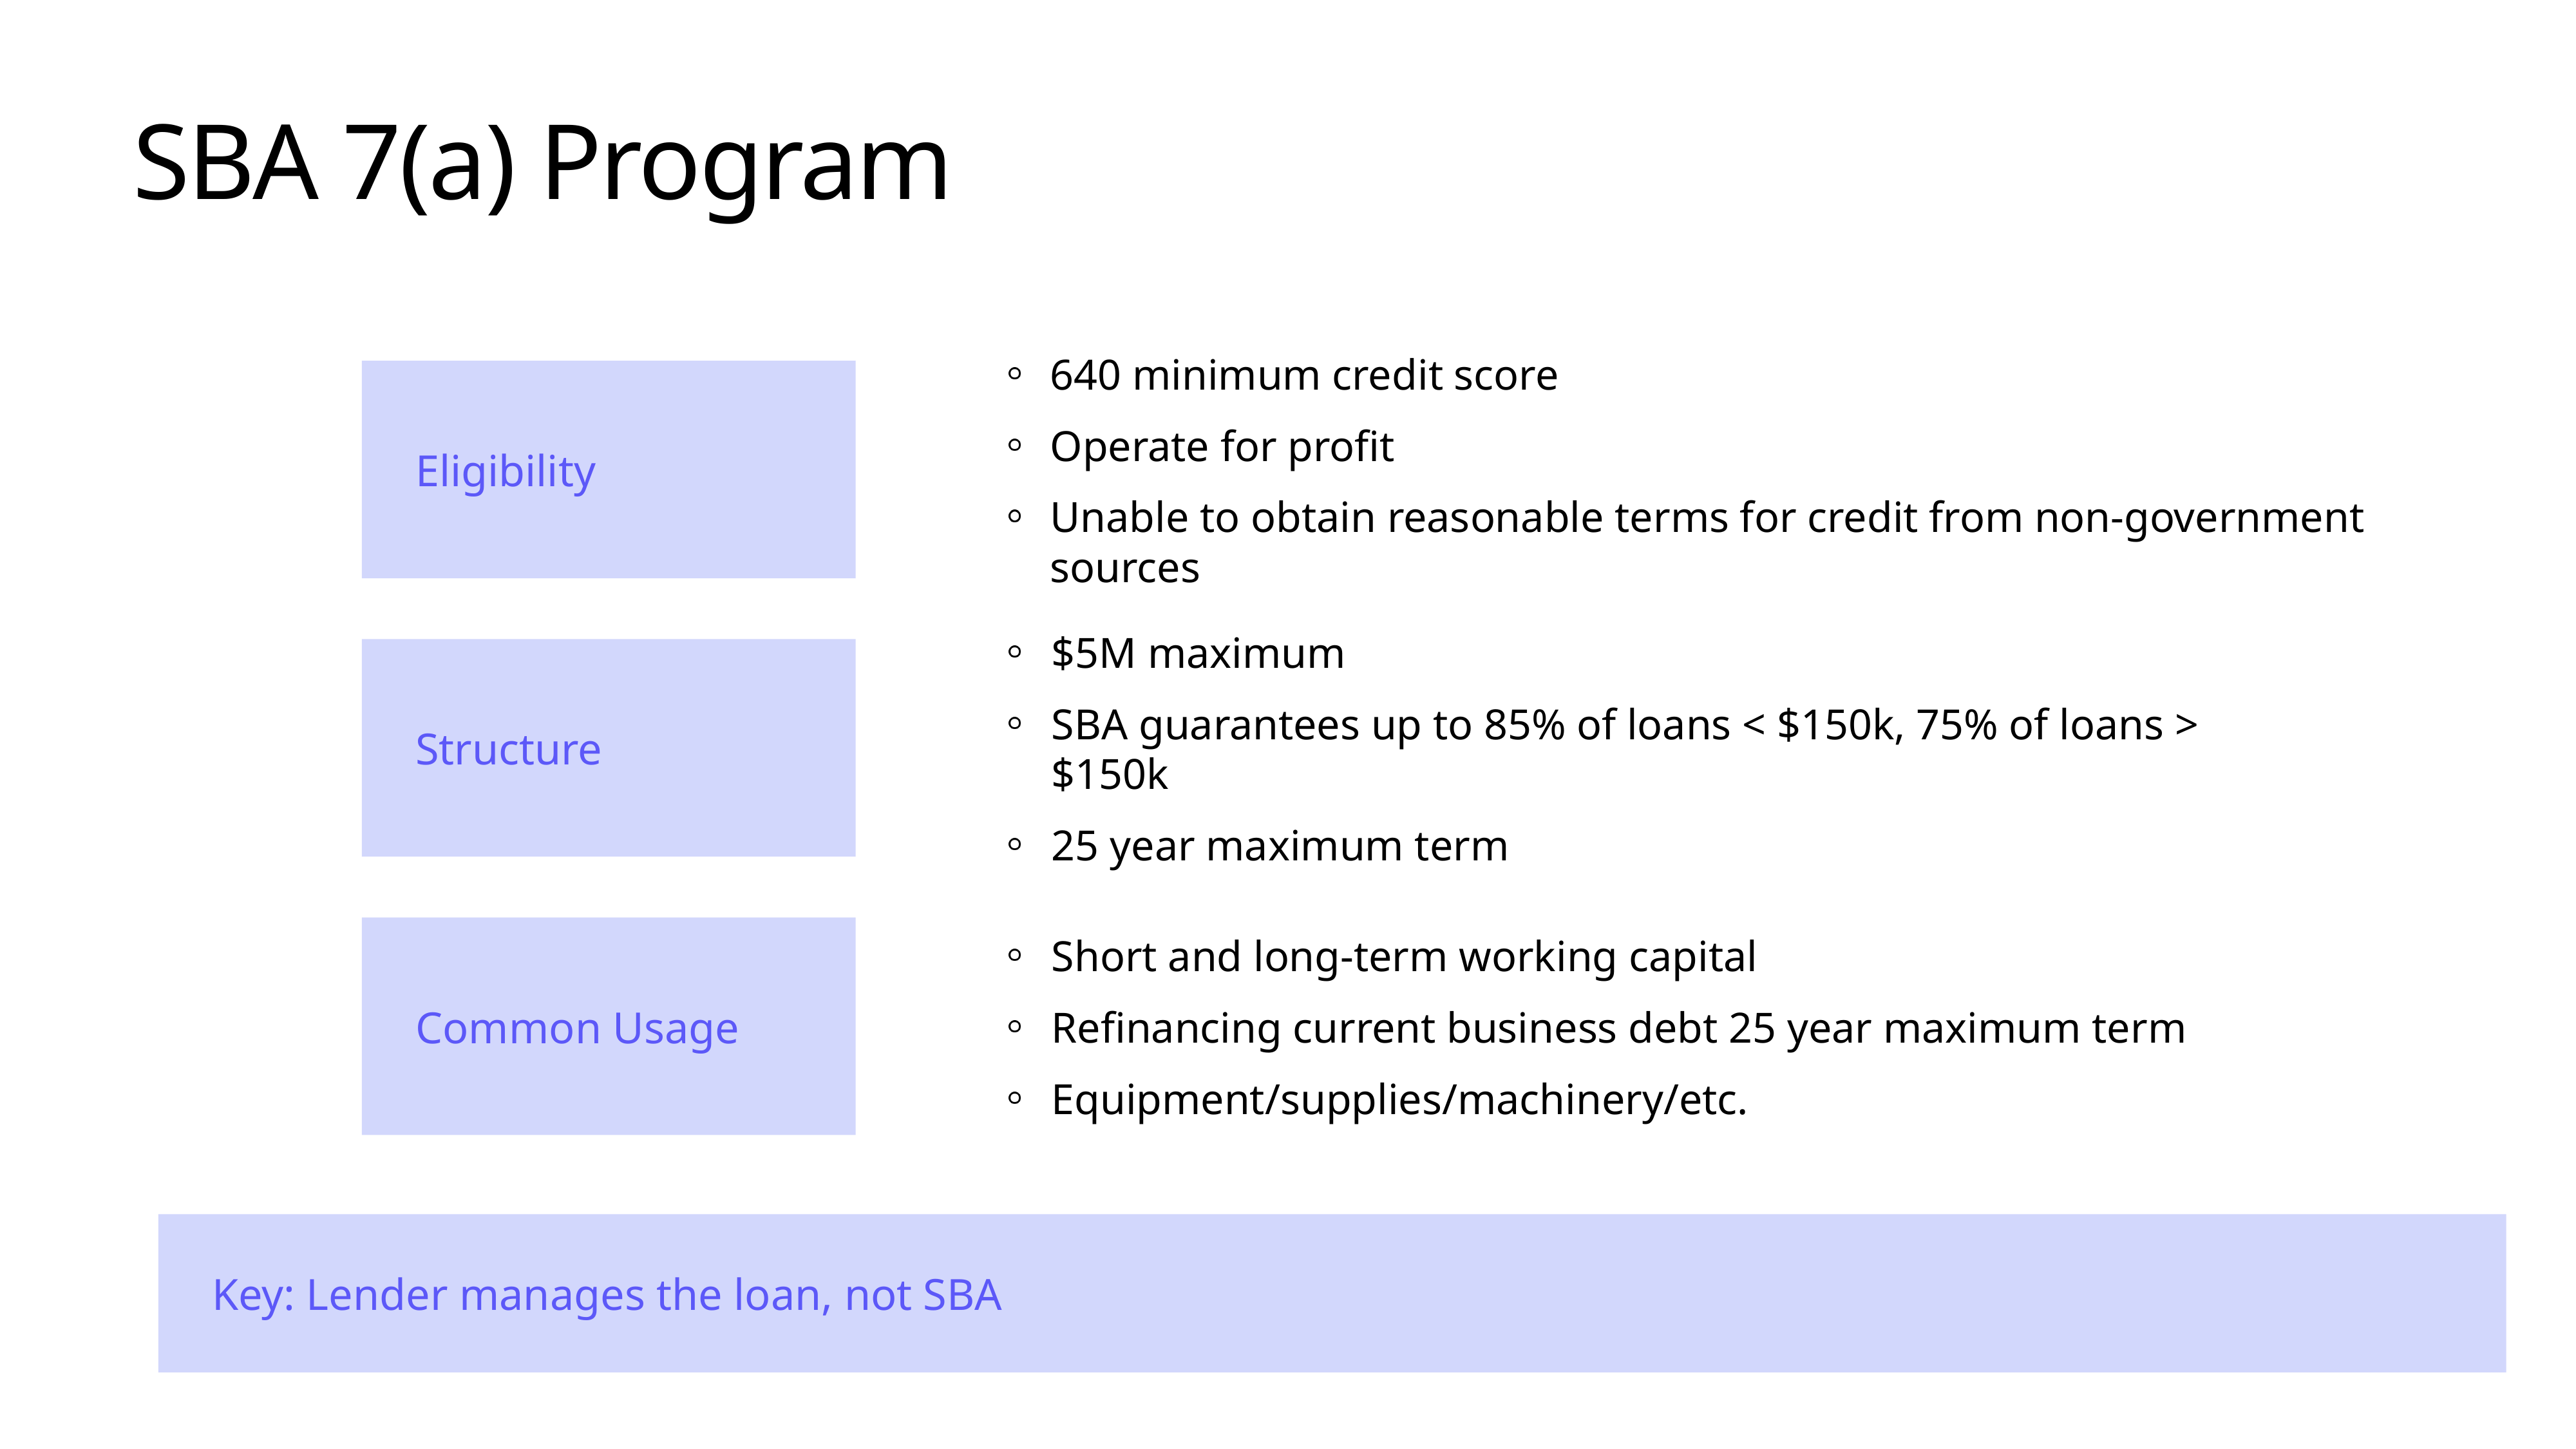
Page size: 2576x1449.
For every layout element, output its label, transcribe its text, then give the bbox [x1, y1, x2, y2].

text_box Key: Lender manages the loan, not SBA [158, 1214, 2506, 1373]
title SBA 7(a) Program [127, 113, 2449, 266]
picture [1009, 838, 1021, 850]
text_box $5M maximum SBA guarantees up to 85% of loans < $150k, 75% of loans > $150k 25 year maximum term [1003, 621, 2331, 875]
picture [1009, 367, 1021, 379]
text_box Common Usage [361, 917, 856, 1135]
picture [1009, 509, 1021, 522]
picture [1009, 439, 1021, 451]
text_box Short and long-term working capital Refinancing current business debt 25 year maximum term Equipment/supplies/machinery/etc. [1003, 924, 2331, 1128]
picture [1009, 1092, 1021, 1104]
text_box 640 minimum credit score Operate for profit Unable to obtain reasonable terms for credit from non-government sources [1003, 343, 2468, 596]
picture [1009, 645, 1021, 658]
picture [1009, 1020, 1021, 1032]
picture [1009, 717, 1021, 729]
picture [1009, 949, 1021, 961]
text_box Eligibility [361, 361, 856, 578]
text_box Structure [361, 639, 856, 857]
